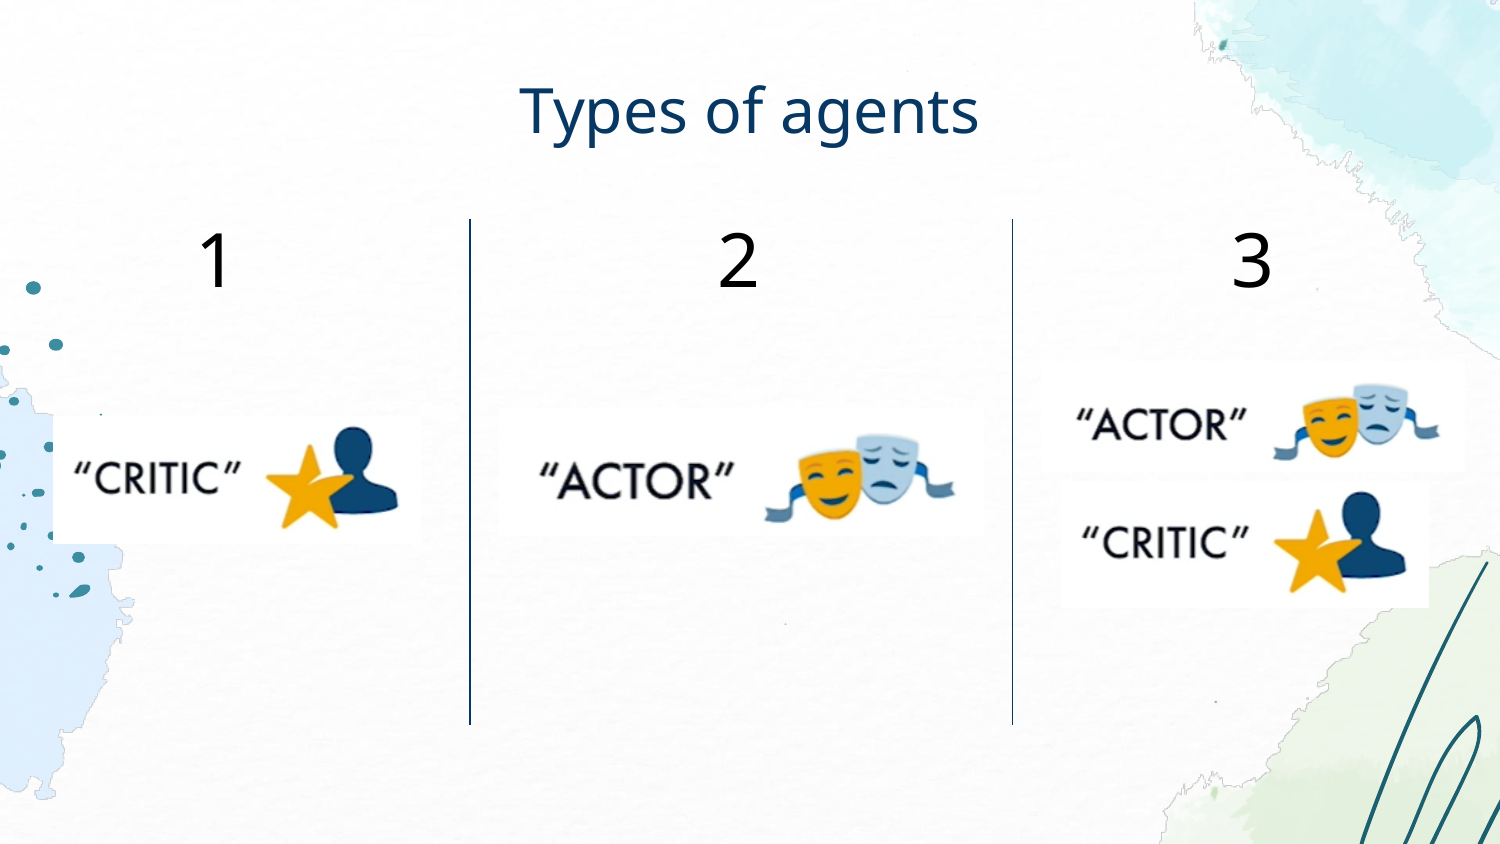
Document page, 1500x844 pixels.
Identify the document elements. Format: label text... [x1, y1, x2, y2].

text_box 1 [180, 197, 295, 318]
text_box 3 [1216, 197, 1330, 318]
text_box 2 [702, 197, 816, 318]
picture [1408, 722, 1477, 844]
picture [0, 0, 1500, 844]
picture [1483, 811, 1500, 844]
title Types of agents [120, 61, 1380, 156]
